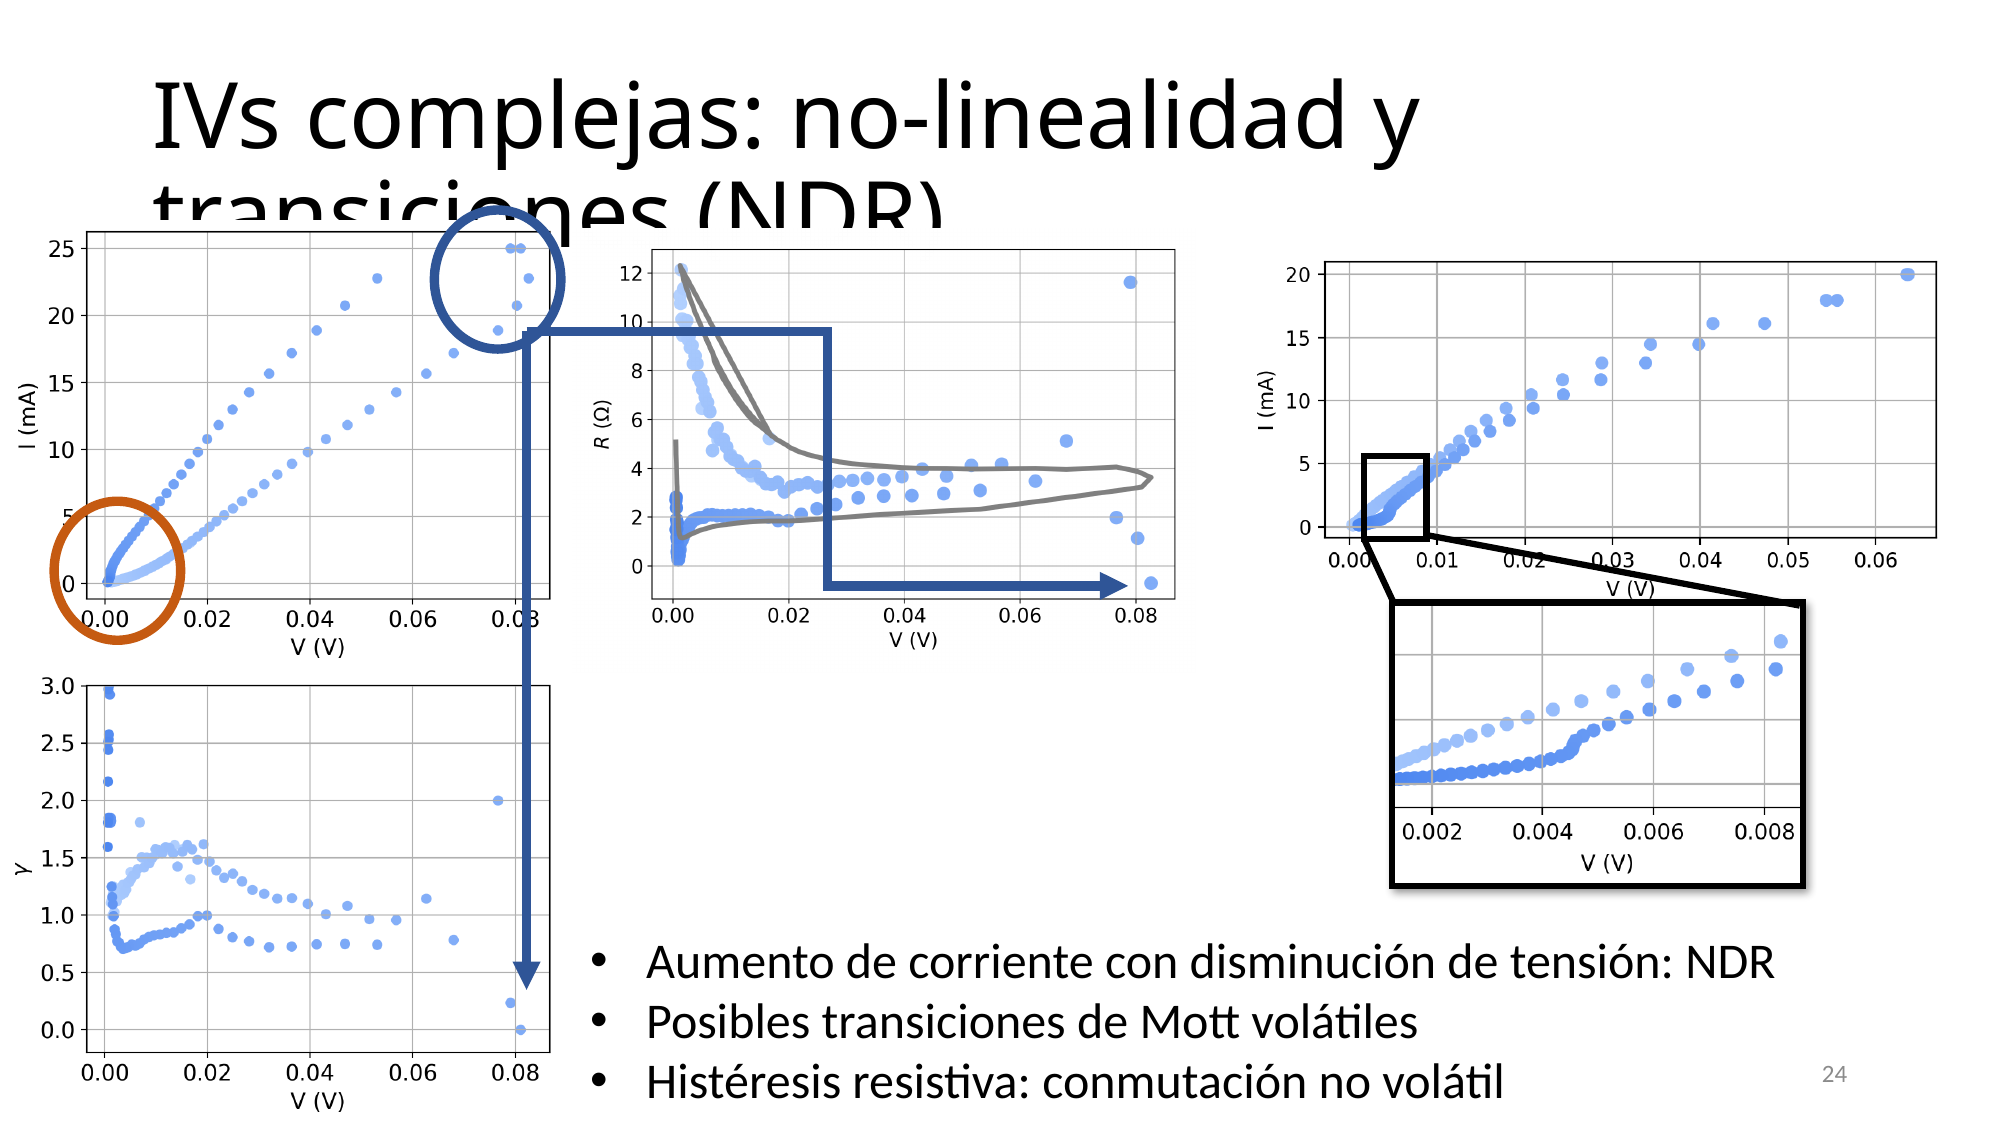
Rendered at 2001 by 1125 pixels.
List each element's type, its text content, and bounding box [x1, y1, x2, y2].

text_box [1364, 539, 1396, 606]
title IVs complejas: no-linealidad y transiciones (NDR) [137, 59, 1968, 278]
text_box Aumento de corriente con disminución de tensión: NDR Posibles transiciones de Mott volátiles Histéresis resistiva: conmutación no volátil [575, 921, 1923, 1117]
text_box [526, 331, 1128, 586]
picture [0, 220, 561, 1125]
picture [572, 228, 1196, 673]
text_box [1429, 535, 1800, 606]
picture [1248, 255, 1946, 883]
text_box [463, 208, 533, 220]
